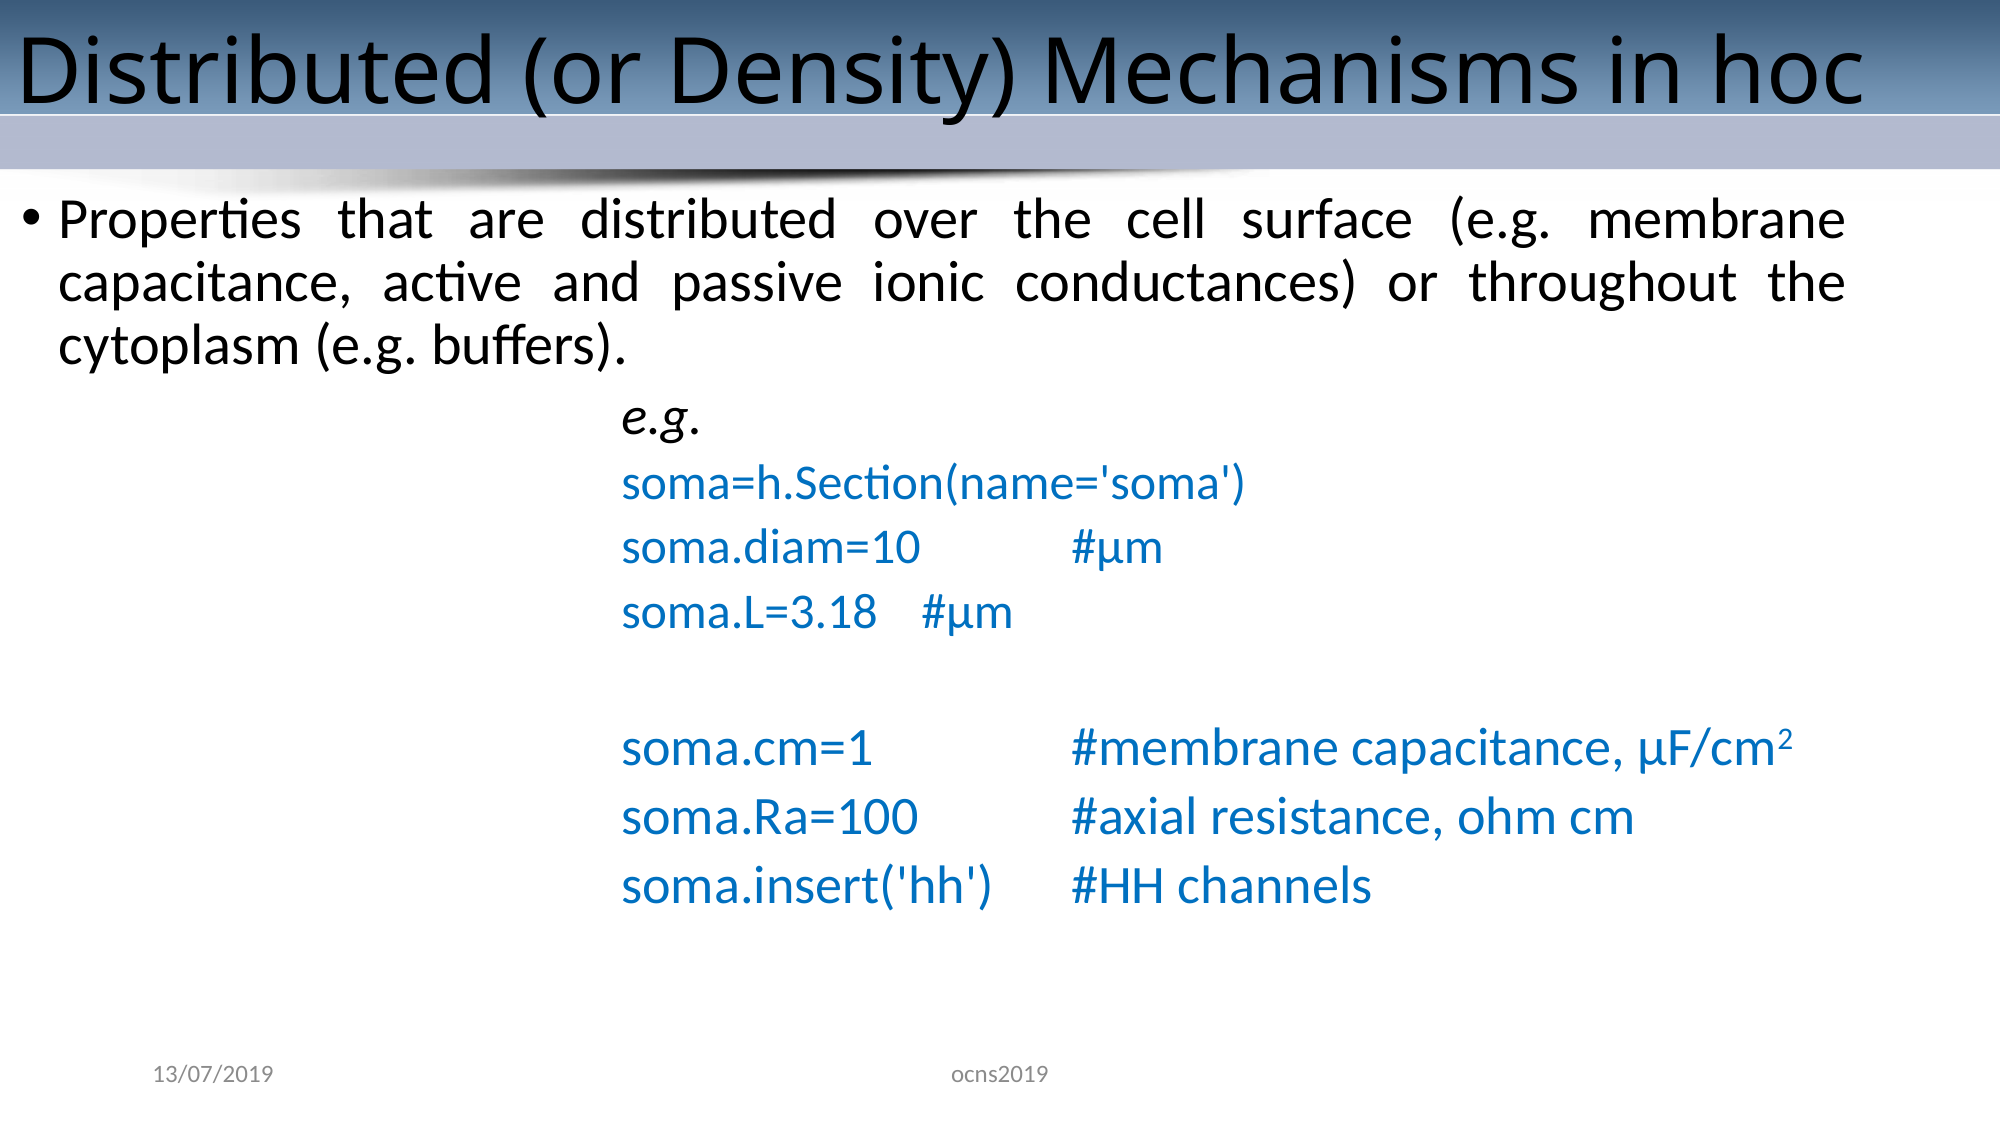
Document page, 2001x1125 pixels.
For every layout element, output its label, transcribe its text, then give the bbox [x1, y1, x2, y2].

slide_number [137, 1042, 588, 1103]
list Properties that are distributed over the cell surface (e.g. membrane capacitance, active and passive ionic conductances) or throughout the cytoplasm (e.g. buffers). e.g. soma=h.Section(name='soma') soma.diam=10 #μm soma.L=3.18 #μm soma.cm=1 #membrane capacitance, μF/cm2 soma.Ra=100 #axial resistance, ohm cm soma.insert('hh') #HH channels [6, 201, 1863, 1003]
footer ocns2019 [662, 1042, 1338, 1103]
picture [0, 0, 2000, 201]
